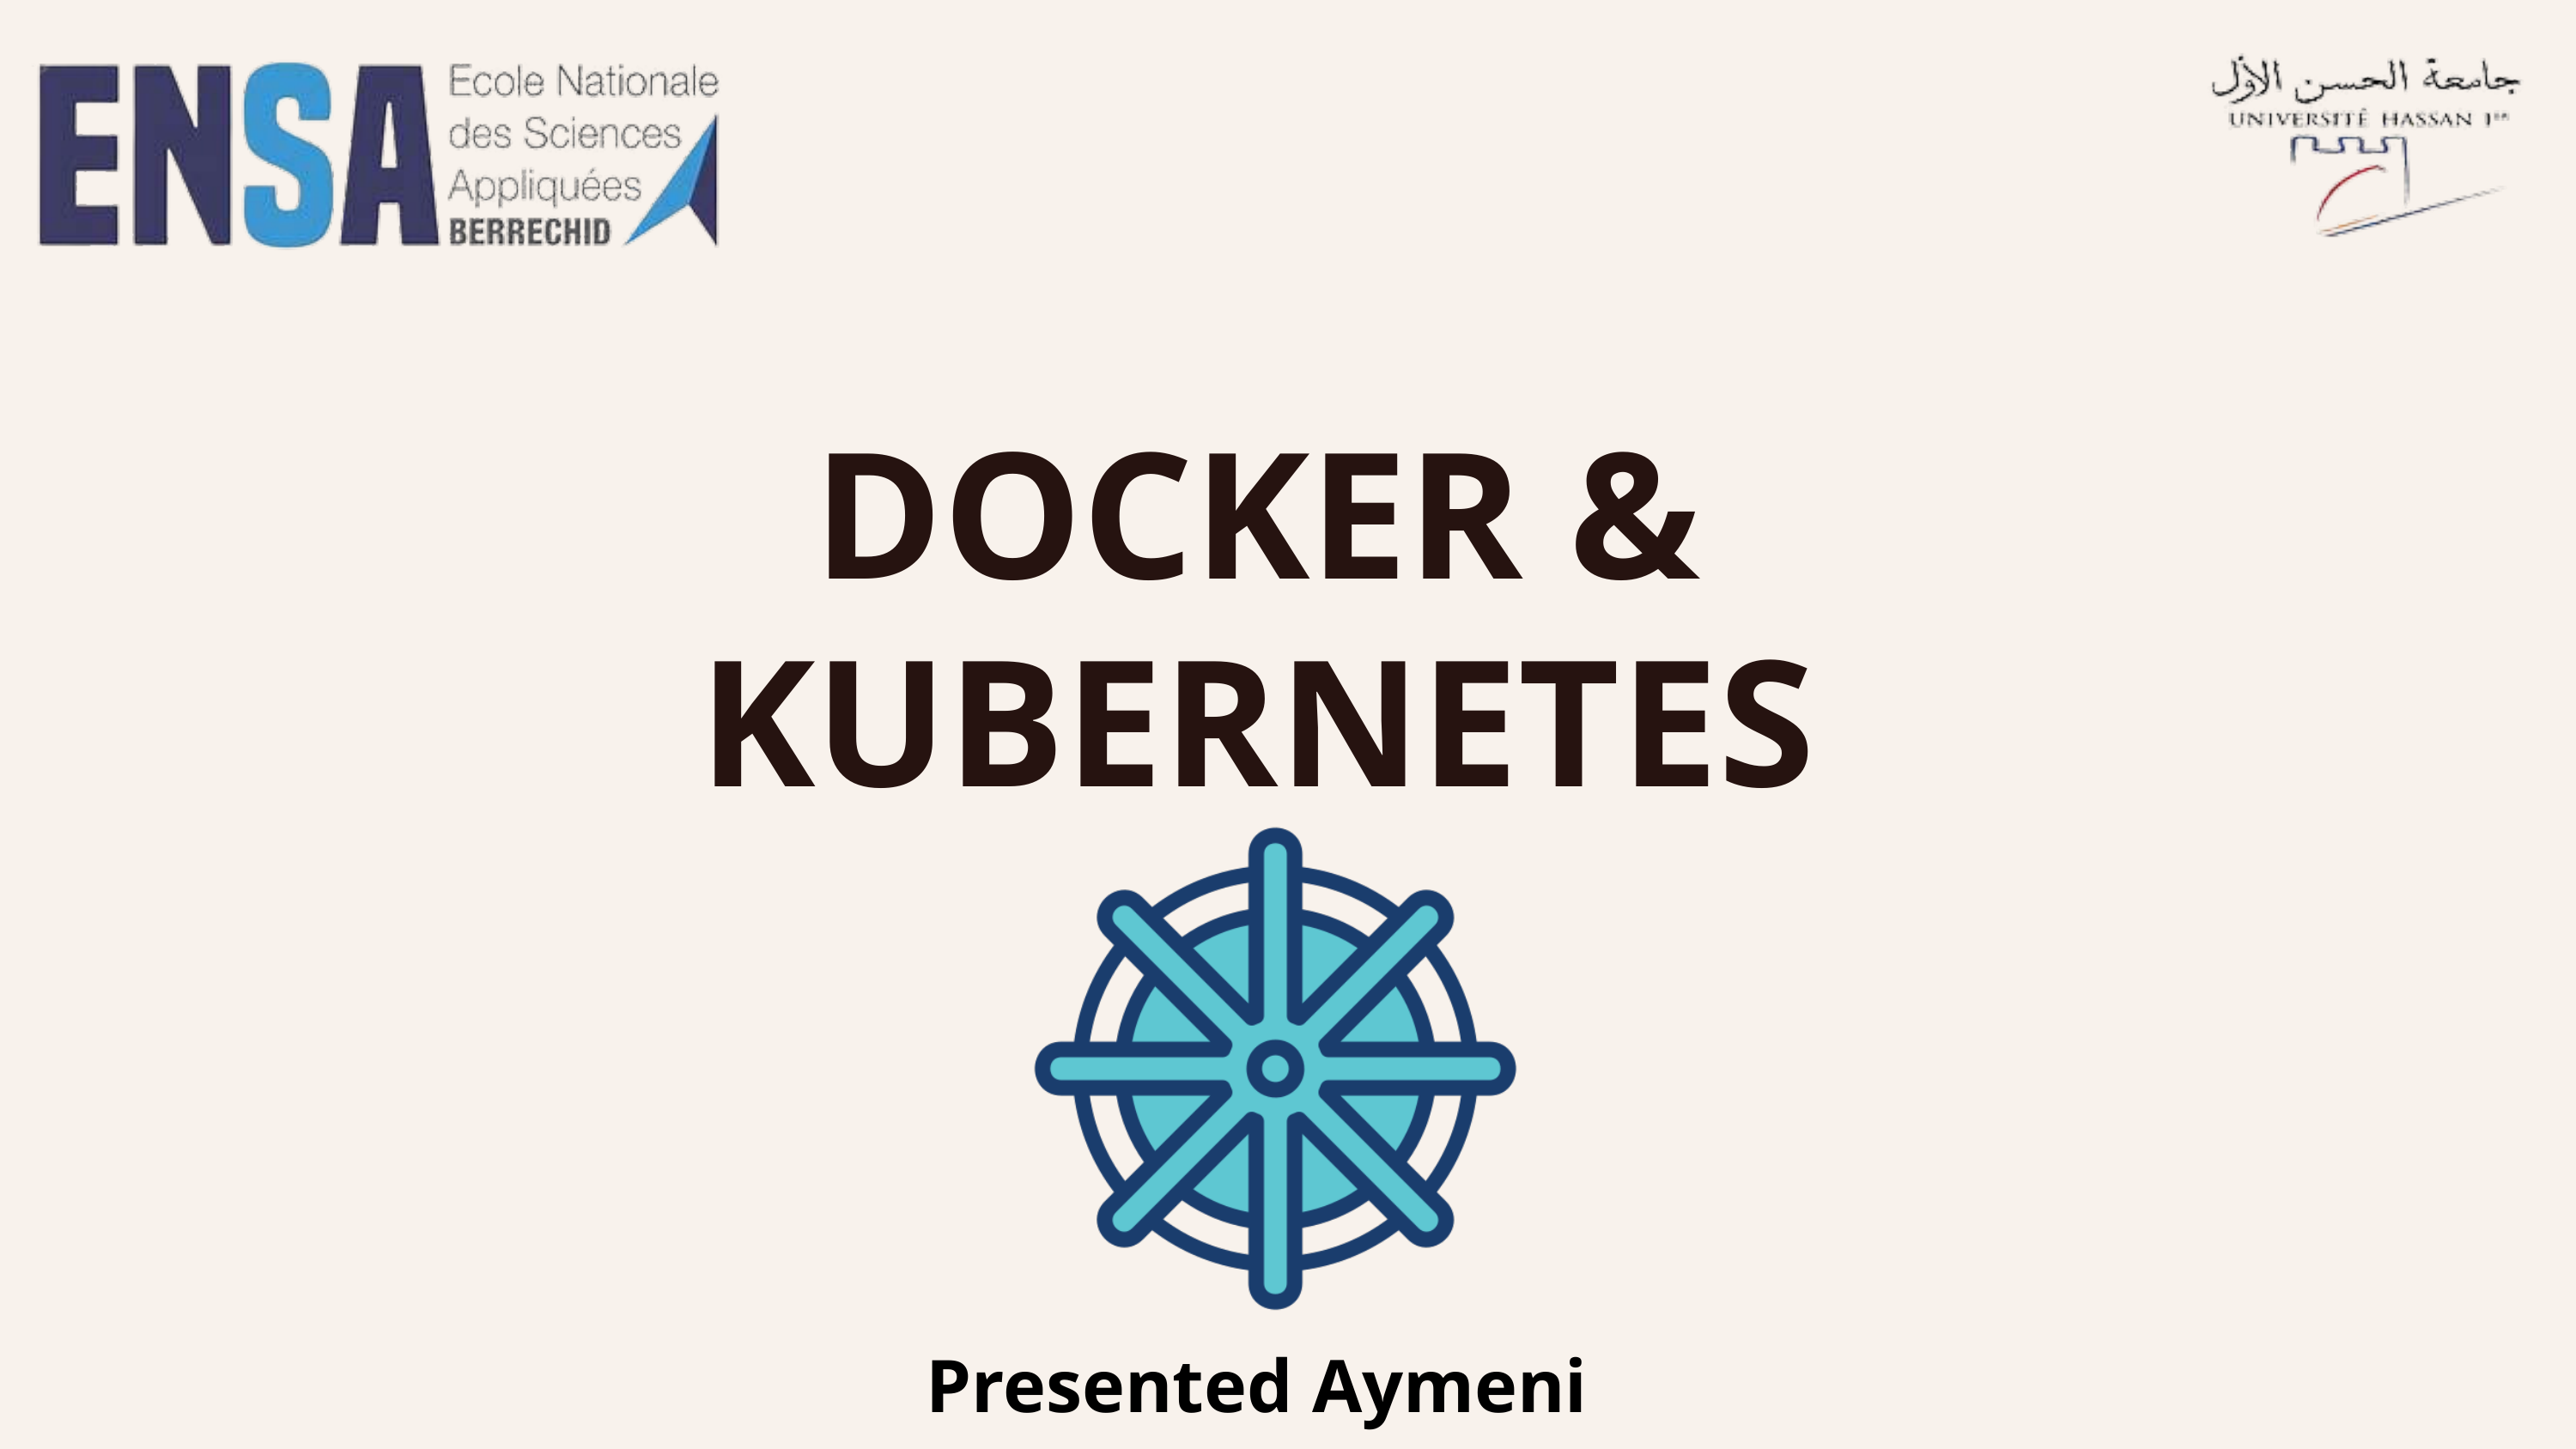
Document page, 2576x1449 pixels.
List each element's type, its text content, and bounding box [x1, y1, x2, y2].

text_box Presented Aymeni [868, 1325, 1645, 1428]
text_box DOCKER & KUBERNETES [558, 405, 1956, 822]
text_box [1030, 823, 1521, 1314]
text_box [2149, 0, 2576, 358]
text_box [0, 0, 781, 320]
